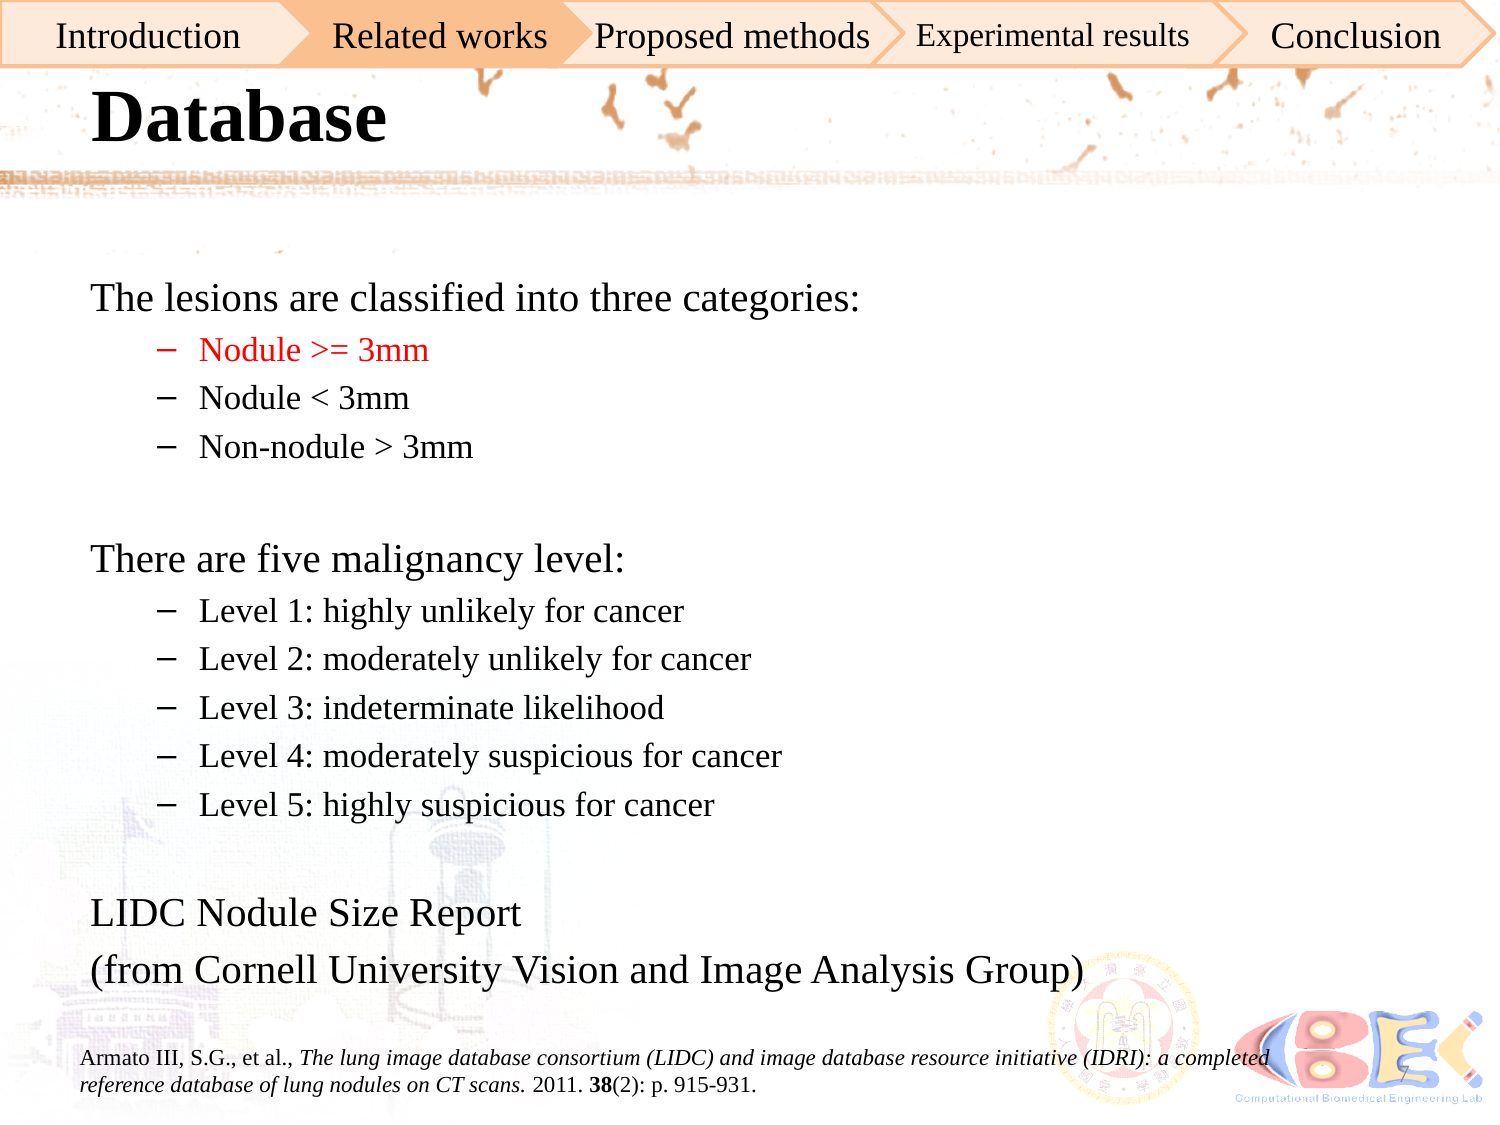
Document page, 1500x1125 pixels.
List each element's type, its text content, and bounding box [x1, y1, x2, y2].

list The lesions are classified into three categories: Nodule >= 3mm Nodule < 3mm Non-nodule > 3mm There are five malignancy level: Level 1: highly unlikely for cancer Level 2: moderately unlikely for cancer Level 3: indeterminate likelihood Level 4: moderately suspicious for cancer Level 5: highly suspicious for cancer LIDC Nodule Size Report (from Cornell University Vision and Image Analysis Group) [75, 262, 1425, 1005]
title Database [76, 69, 1427, 205]
text_box Armato III, S.G., et al., The lung image database consortium (LIDC) and image database resource initiative (IDRI): a completed reference database of lung nodules on CT scans. 2011. 38(2): p. 915-931. [64, 1034, 1376, 1105]
slide_number 7 [1074, 1042, 1425, 1103]
picture [1234, 1011, 1483, 1105]
text_box Experimental results [872, 0, 1249, 69]
text_box Introduction [0, 0, 316, 69]
text_box Proposed methods [559, 0, 906, 69]
text_box Related works [281, 0, 593, 69]
text_box Conclusion [1214, 0, 1497, 69]
